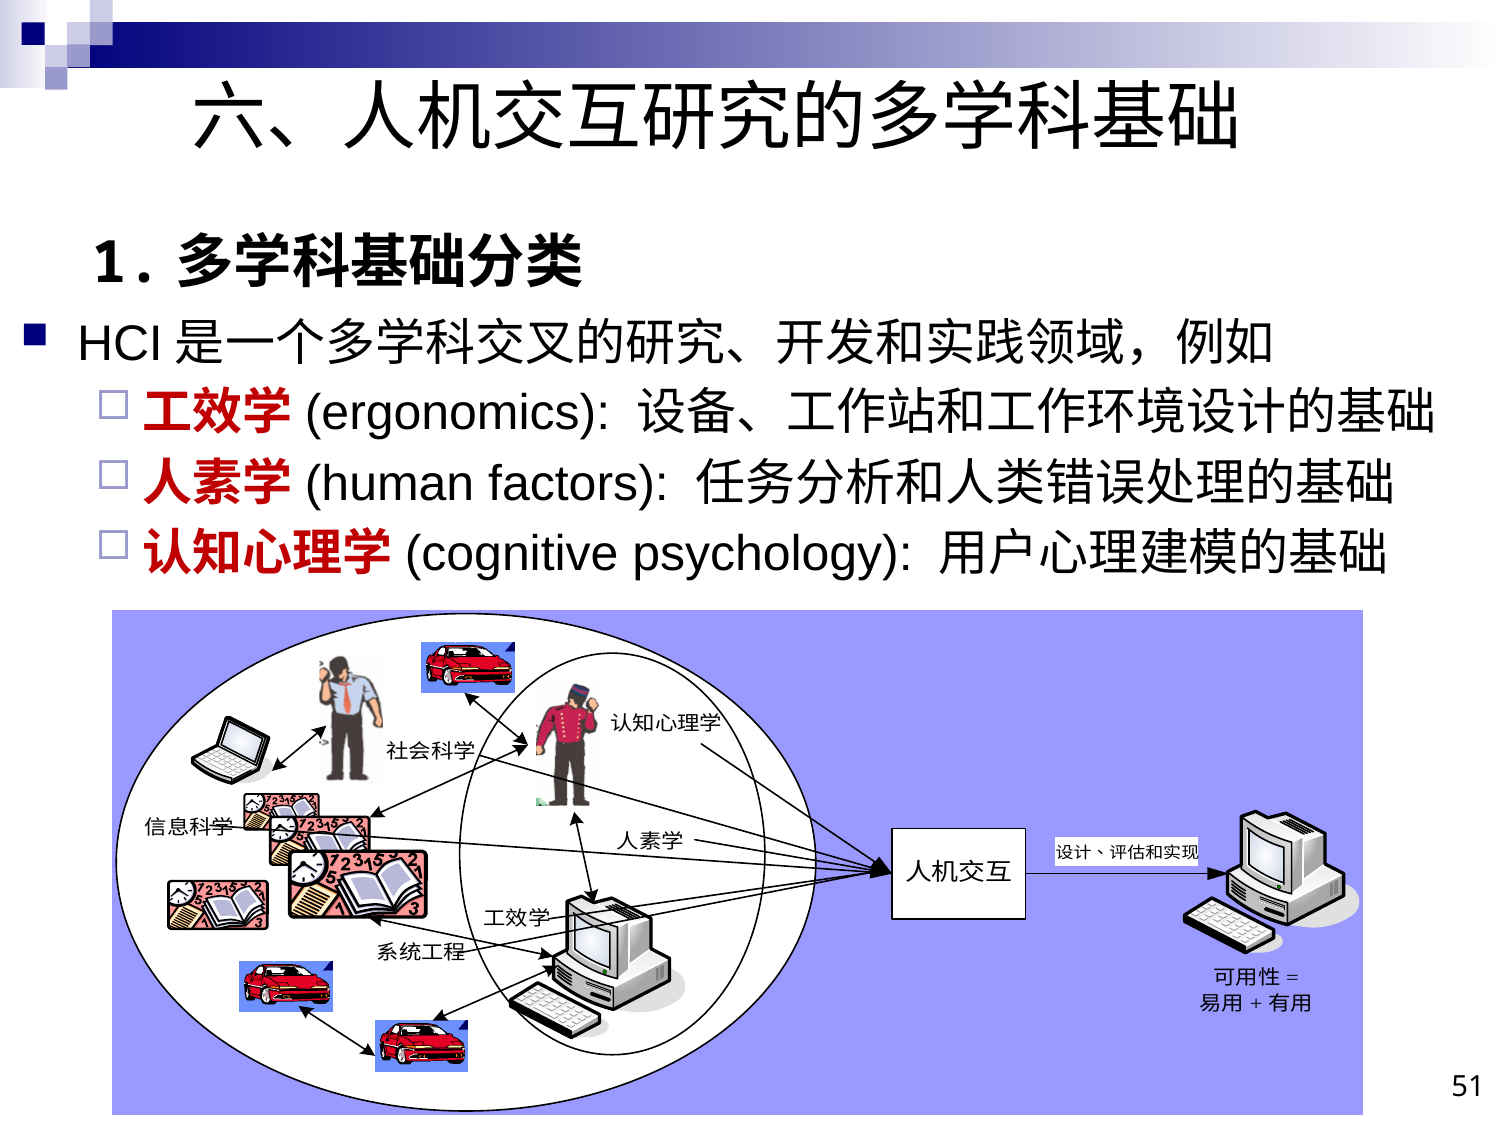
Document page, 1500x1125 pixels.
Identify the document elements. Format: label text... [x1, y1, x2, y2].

text_box 1.多学科基础分类 [76, 216, 715, 302]
slide_number 51 [1368, 1036, 1500, 1115]
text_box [111, 609, 1364, 1115]
title 六、人机交互研究的多学科基础 [176, 54, 1500, 167]
list HCI是一个多学科交叉的研究、开发和实践领域，例如 工效学(ergonomics): 设备、工作站和工作环境设计的基础 人素学(human factors): 任务分析和人类错误处理的基础 认知心理学(cognitive psychology): 用户心理建模的基础 [5, 302, 1453, 611]
